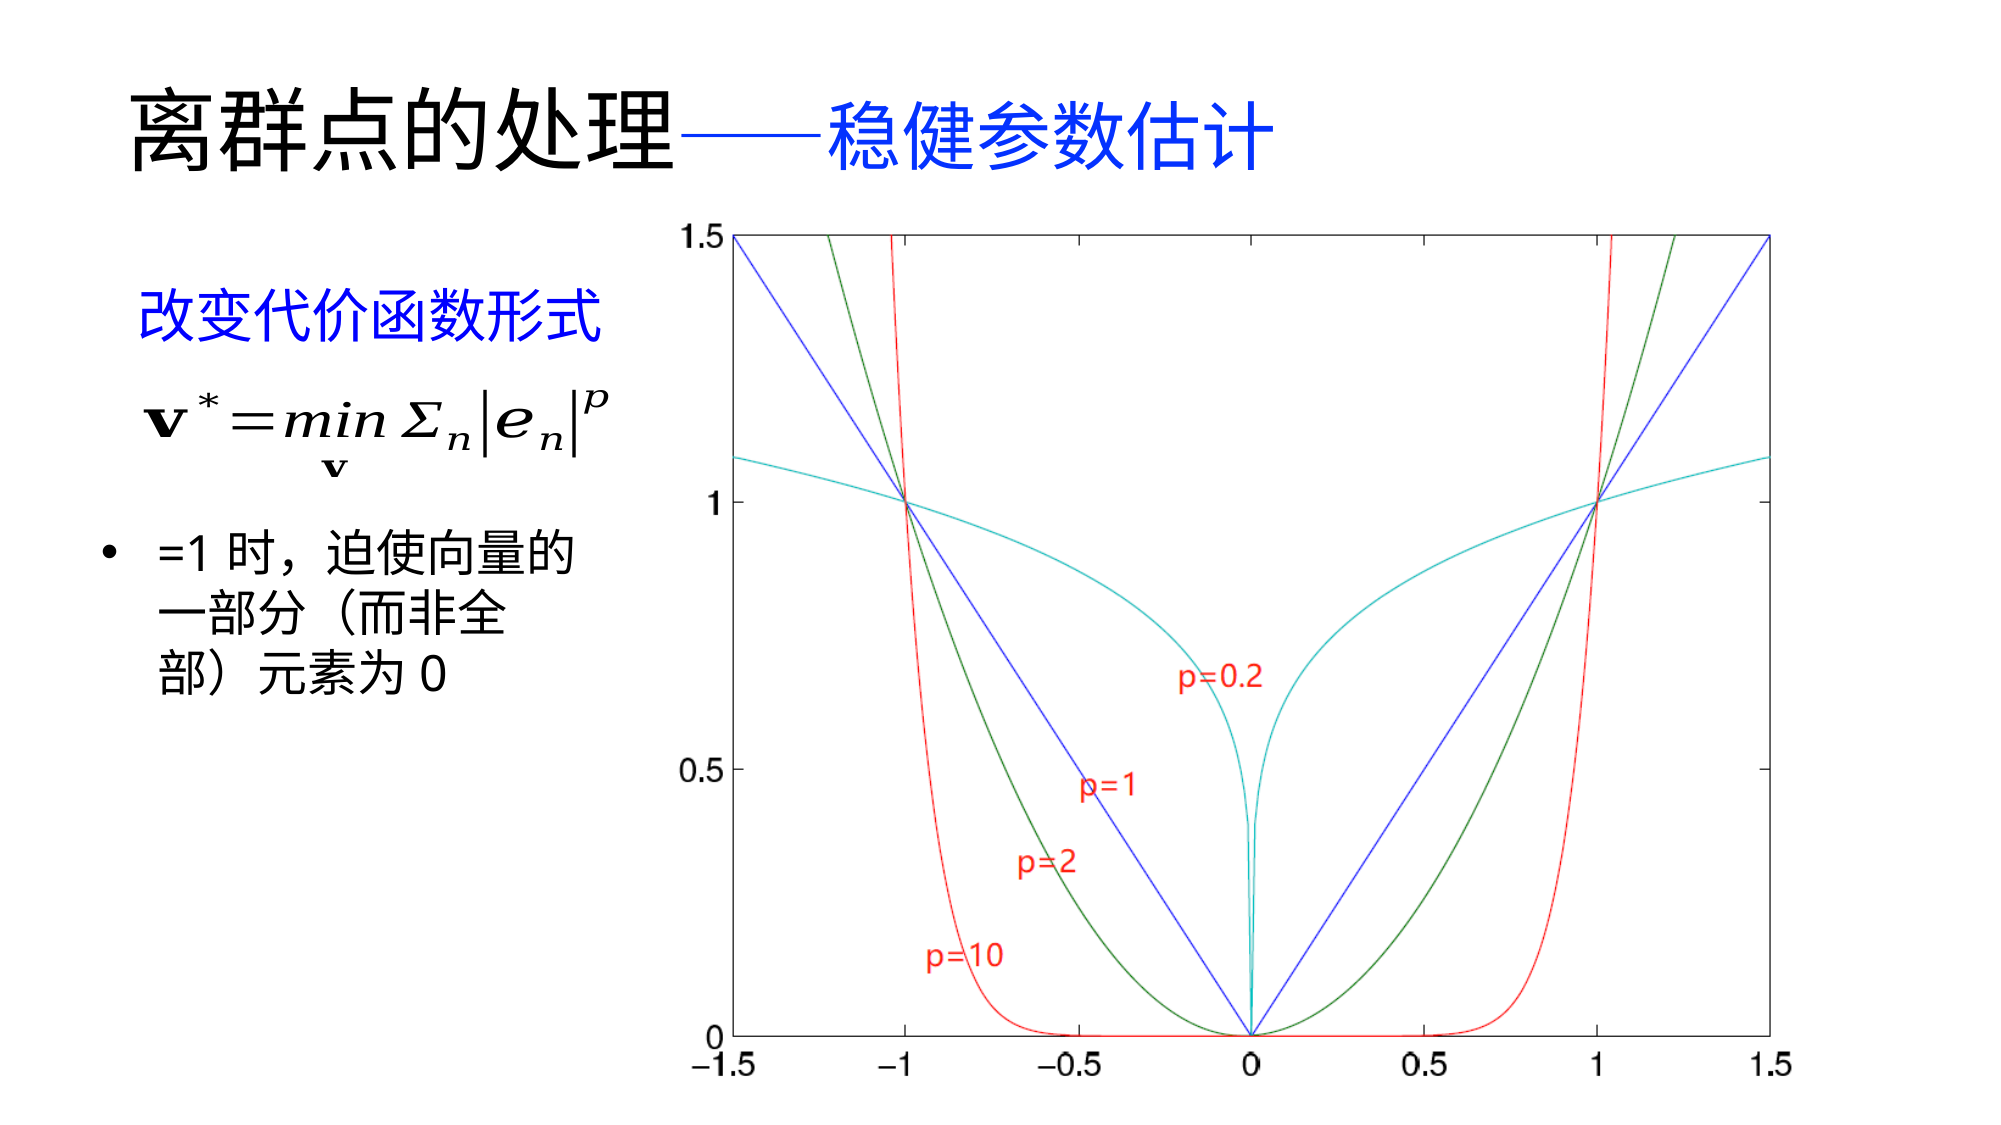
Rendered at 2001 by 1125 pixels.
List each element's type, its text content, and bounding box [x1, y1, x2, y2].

text_box 改变代价函数形式 [122, 271, 629, 356]
title 离群点的处理——稳健参数估计 [110, 59, 1643, 210]
picture [673, 209, 1800, 1087]
